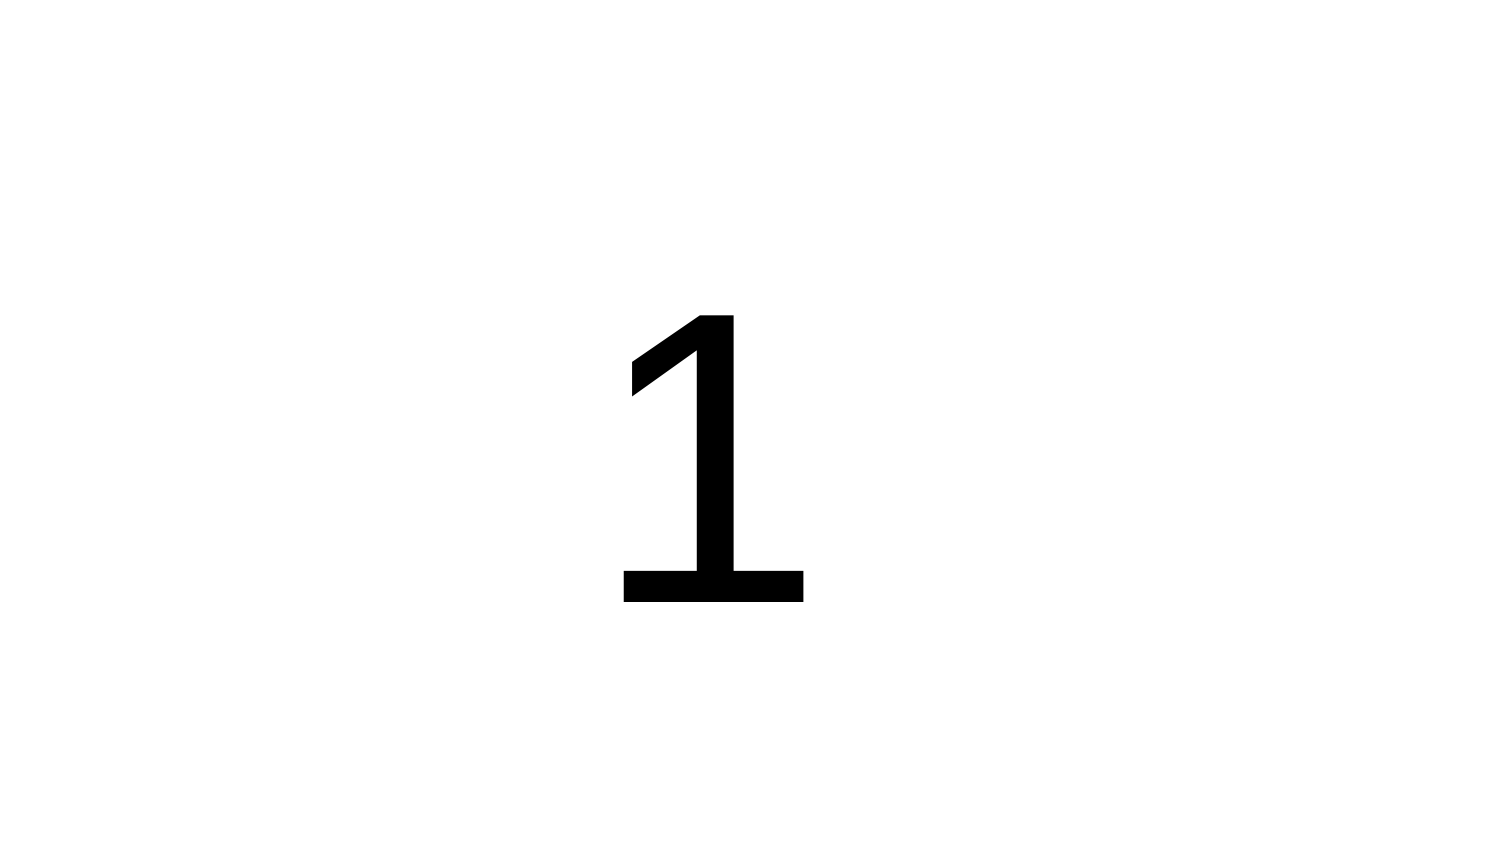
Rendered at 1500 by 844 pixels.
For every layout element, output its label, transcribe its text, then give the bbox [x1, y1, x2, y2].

title 1 [0, 47, 1418, 701]
